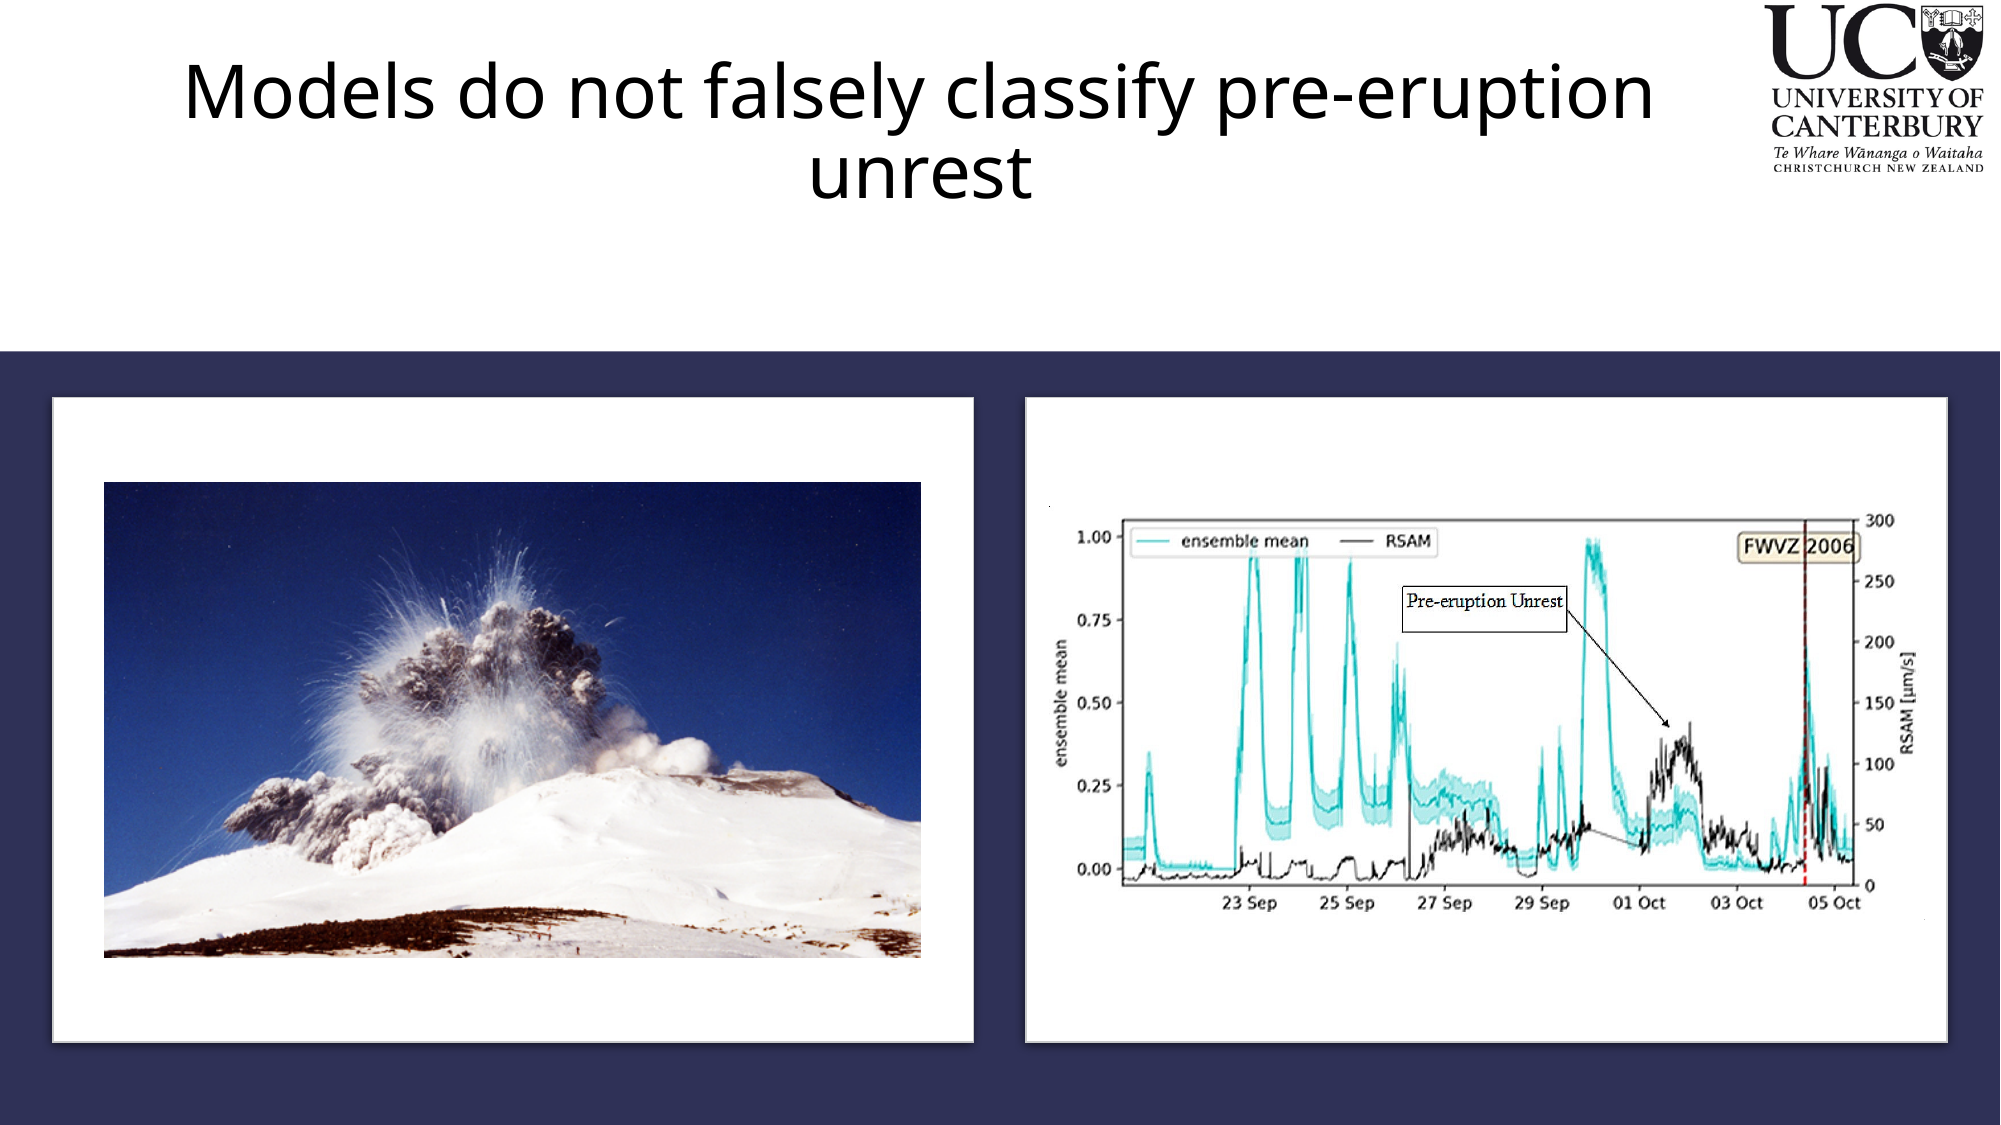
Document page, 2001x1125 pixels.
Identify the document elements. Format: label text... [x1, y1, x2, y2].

text_box [1025, 396, 1948, 1043]
text_box [0, 350, 2000, 1125]
picture [104, 482, 921, 958]
picture [1763, 1, 1992, 175]
picture [1049, 506, 1925, 920]
title Models do not falsely classify pre-eruption unrest [83, 45, 1759, 223]
text_box [52, 396, 975, 1043]
